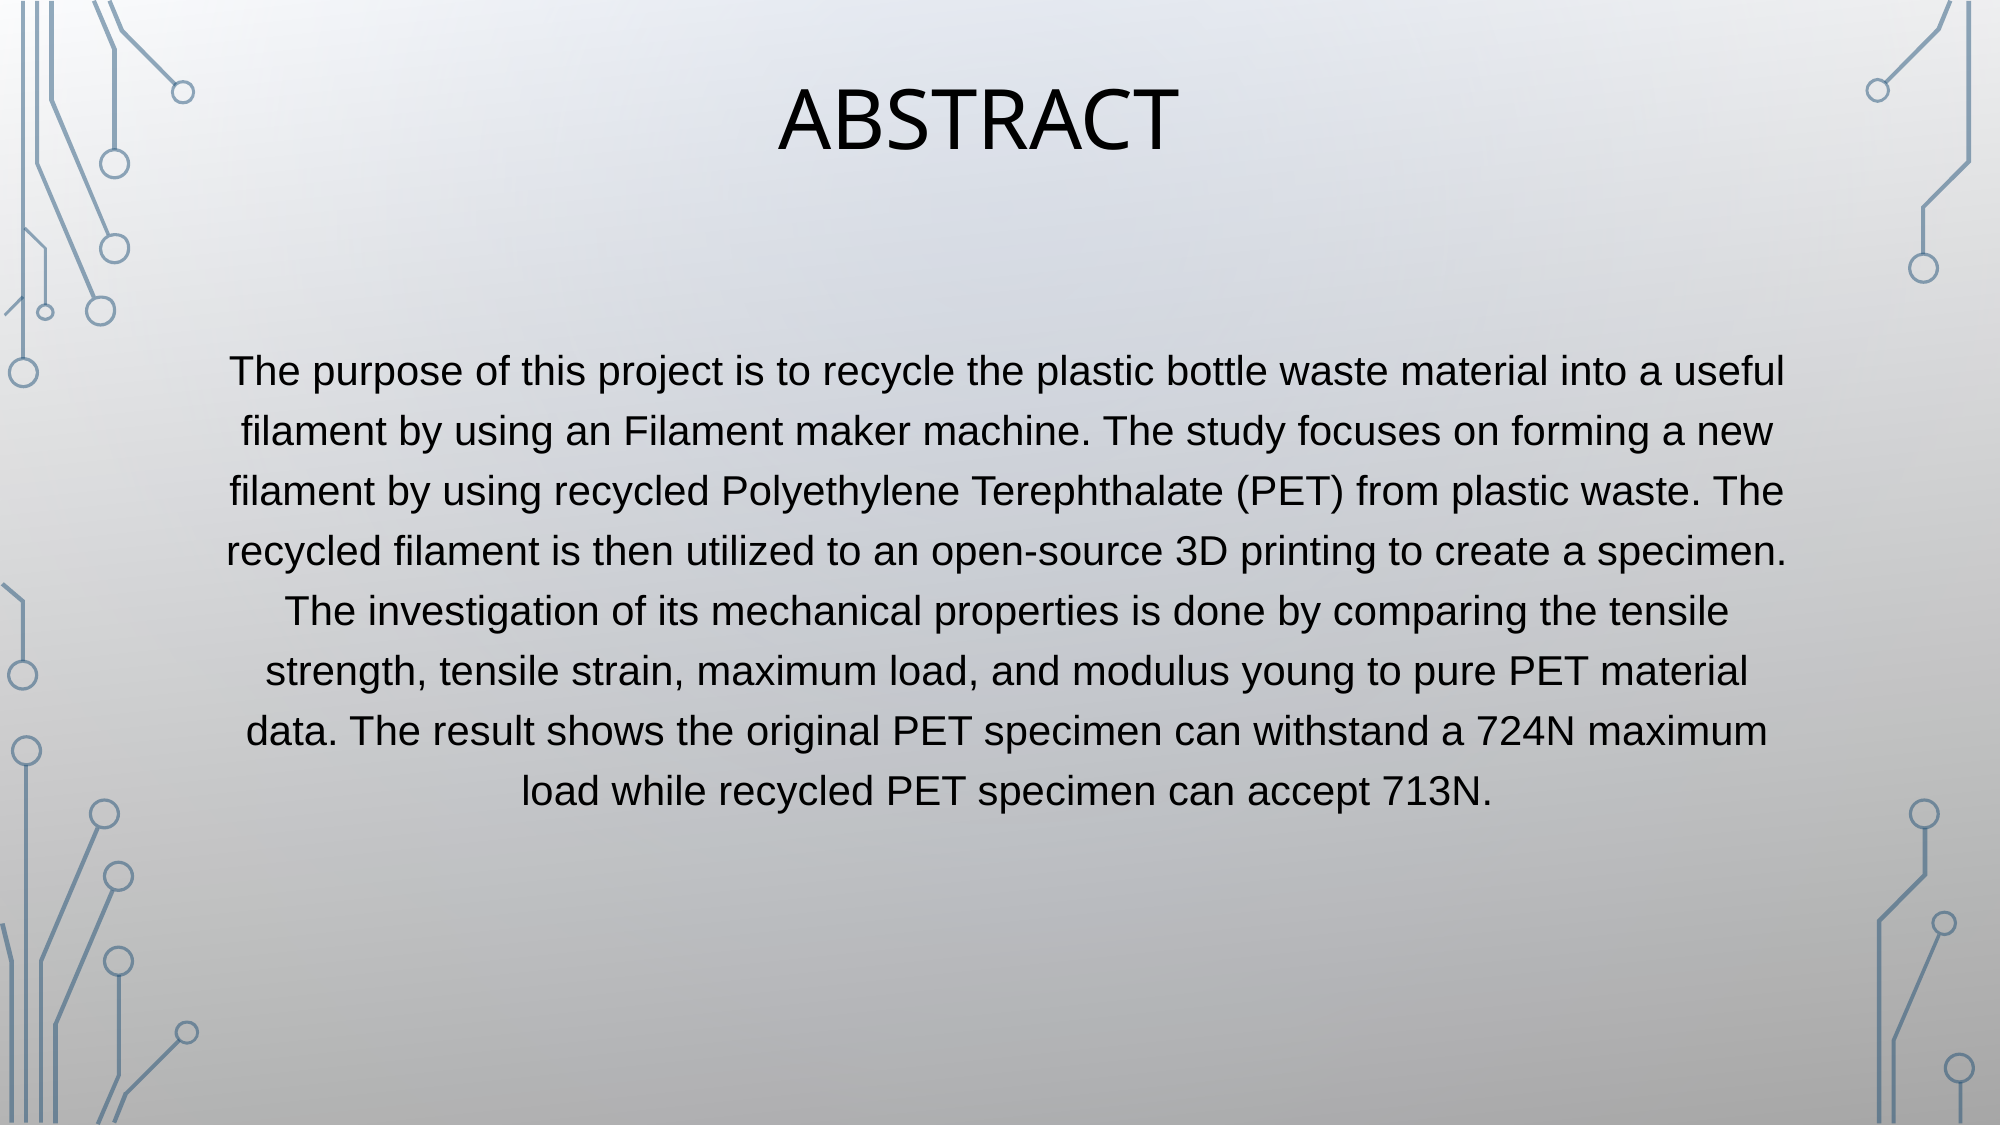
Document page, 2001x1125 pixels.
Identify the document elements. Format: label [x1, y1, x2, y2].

text_box [1863, 0, 1976, 1124]
picture [201, 0, 2000, 1125]
text_box [0, 0, 201, 1125]
